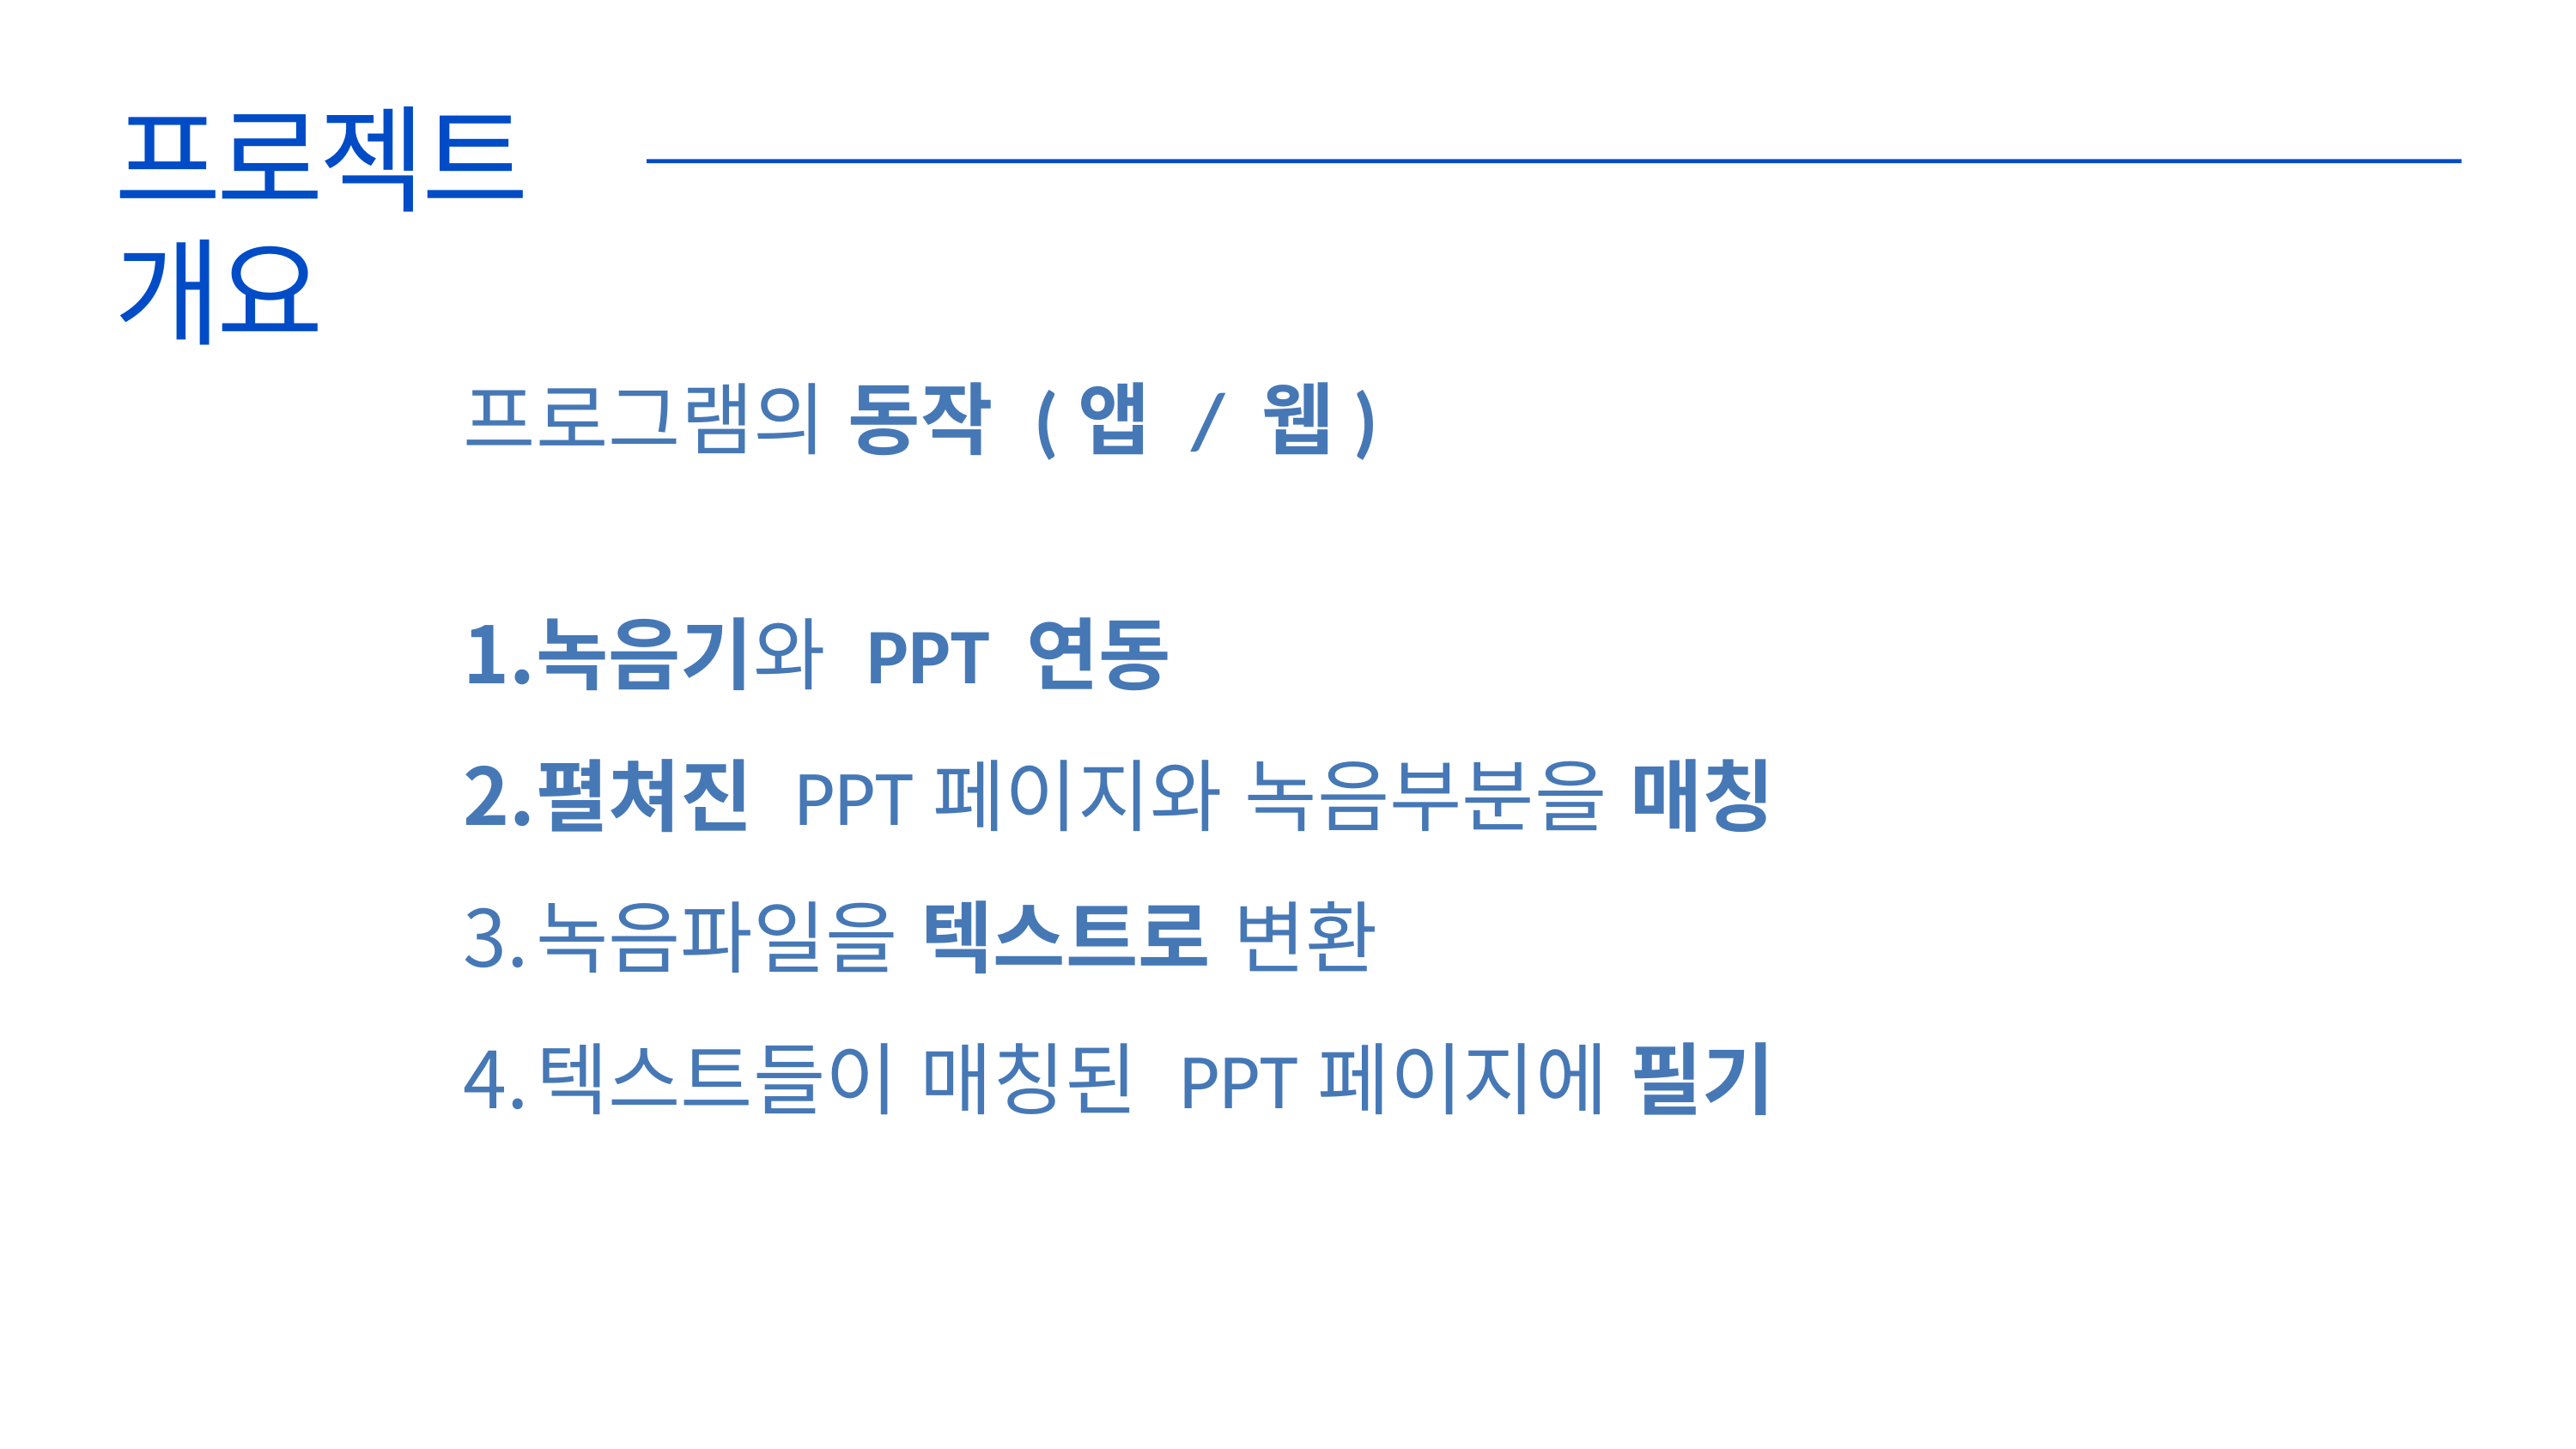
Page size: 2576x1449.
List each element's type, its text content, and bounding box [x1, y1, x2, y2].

text_box 프로그램의 동작 (앱 / 웹) 녹음기와 PPT 연동 펼쳐진 PPT페이지와 녹음부분을 매칭 녹음파일을 텍스트로 변환 텍스트들이 매칭된 PPT페이지에 필기 [450, 363, 2190, 1367]
text_box 프로젝트 개요 [114, 92, 1508, 360]
